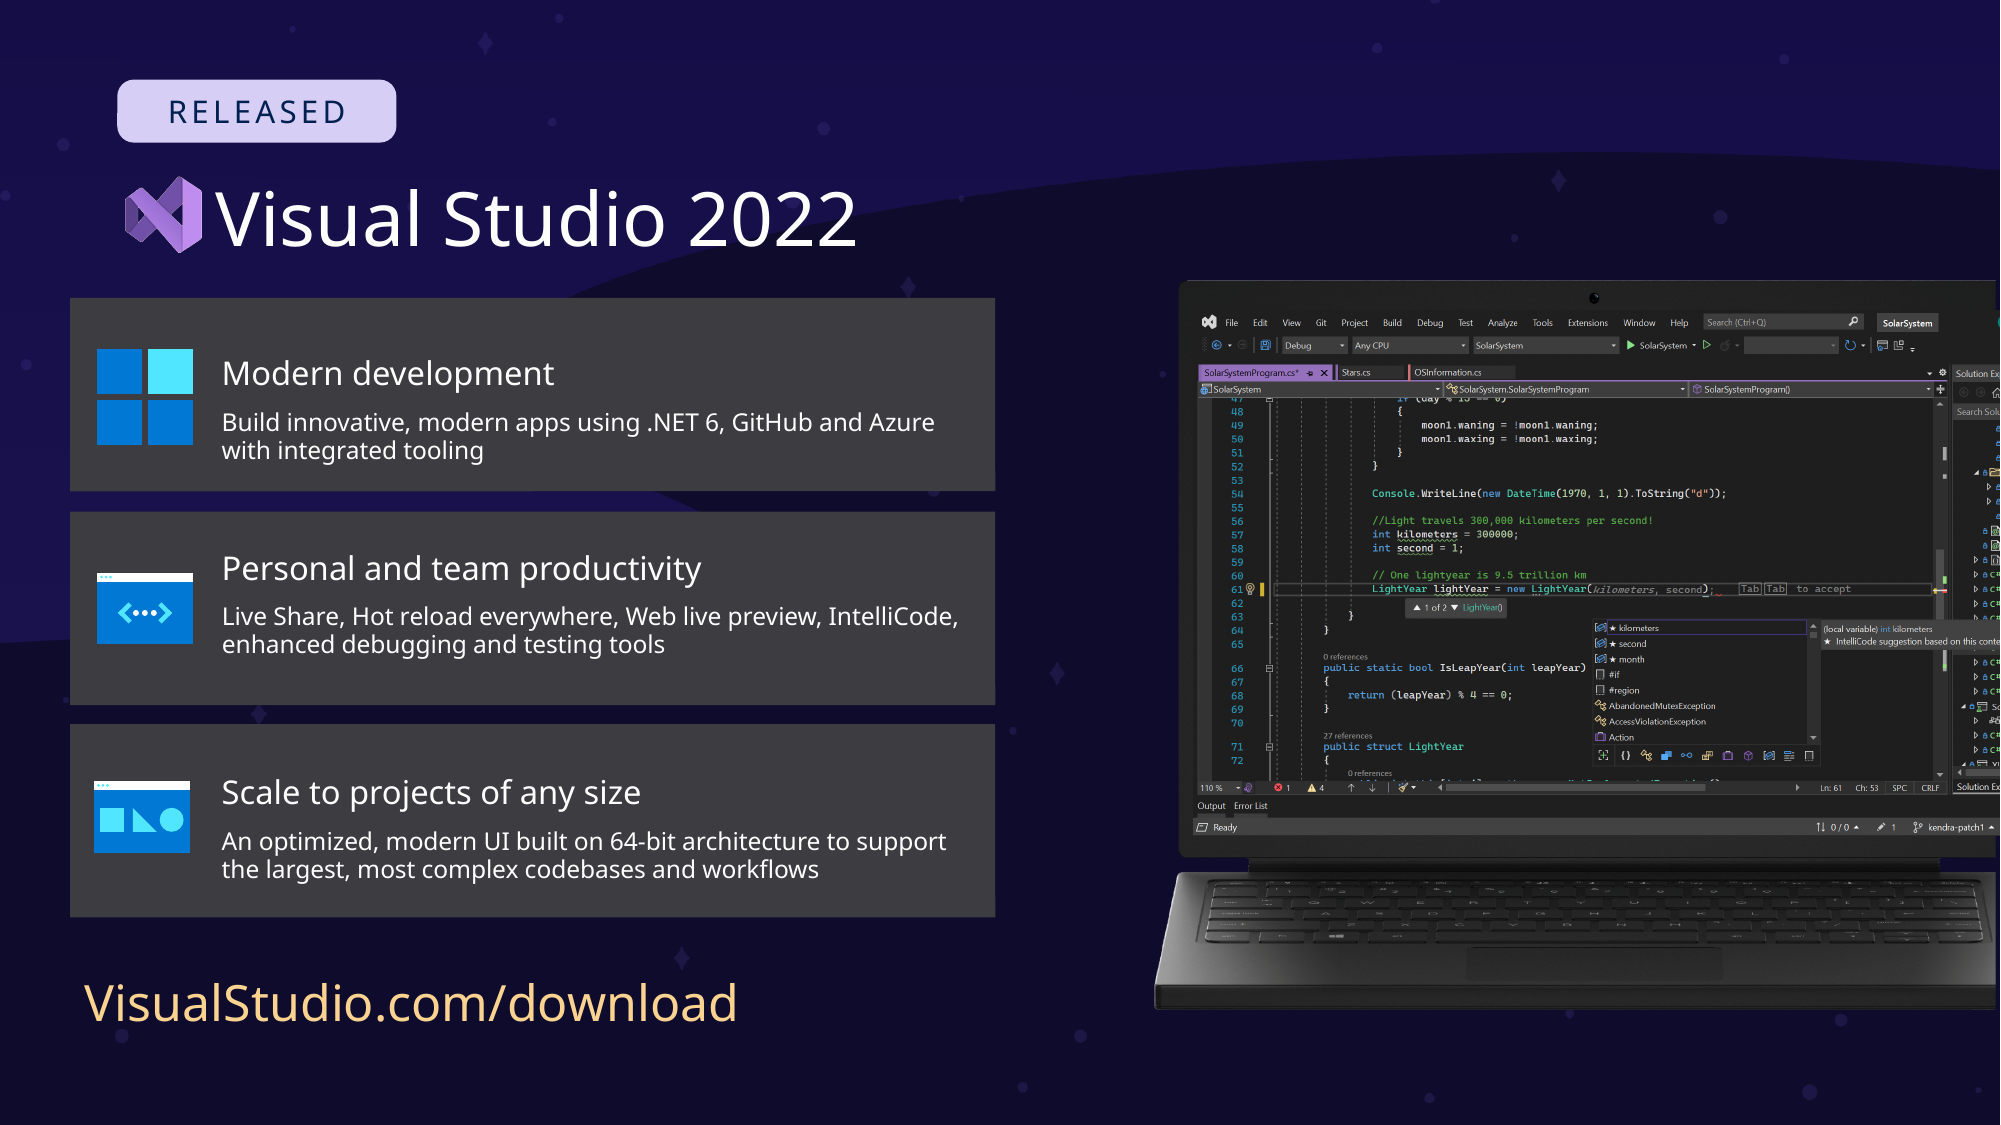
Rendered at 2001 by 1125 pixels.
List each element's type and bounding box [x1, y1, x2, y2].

picture [0, 0, 2000, 1125]
text_box [70, 297, 996, 492]
text_box [70, 723, 996, 918]
text_box [70, 511, 996, 706]
